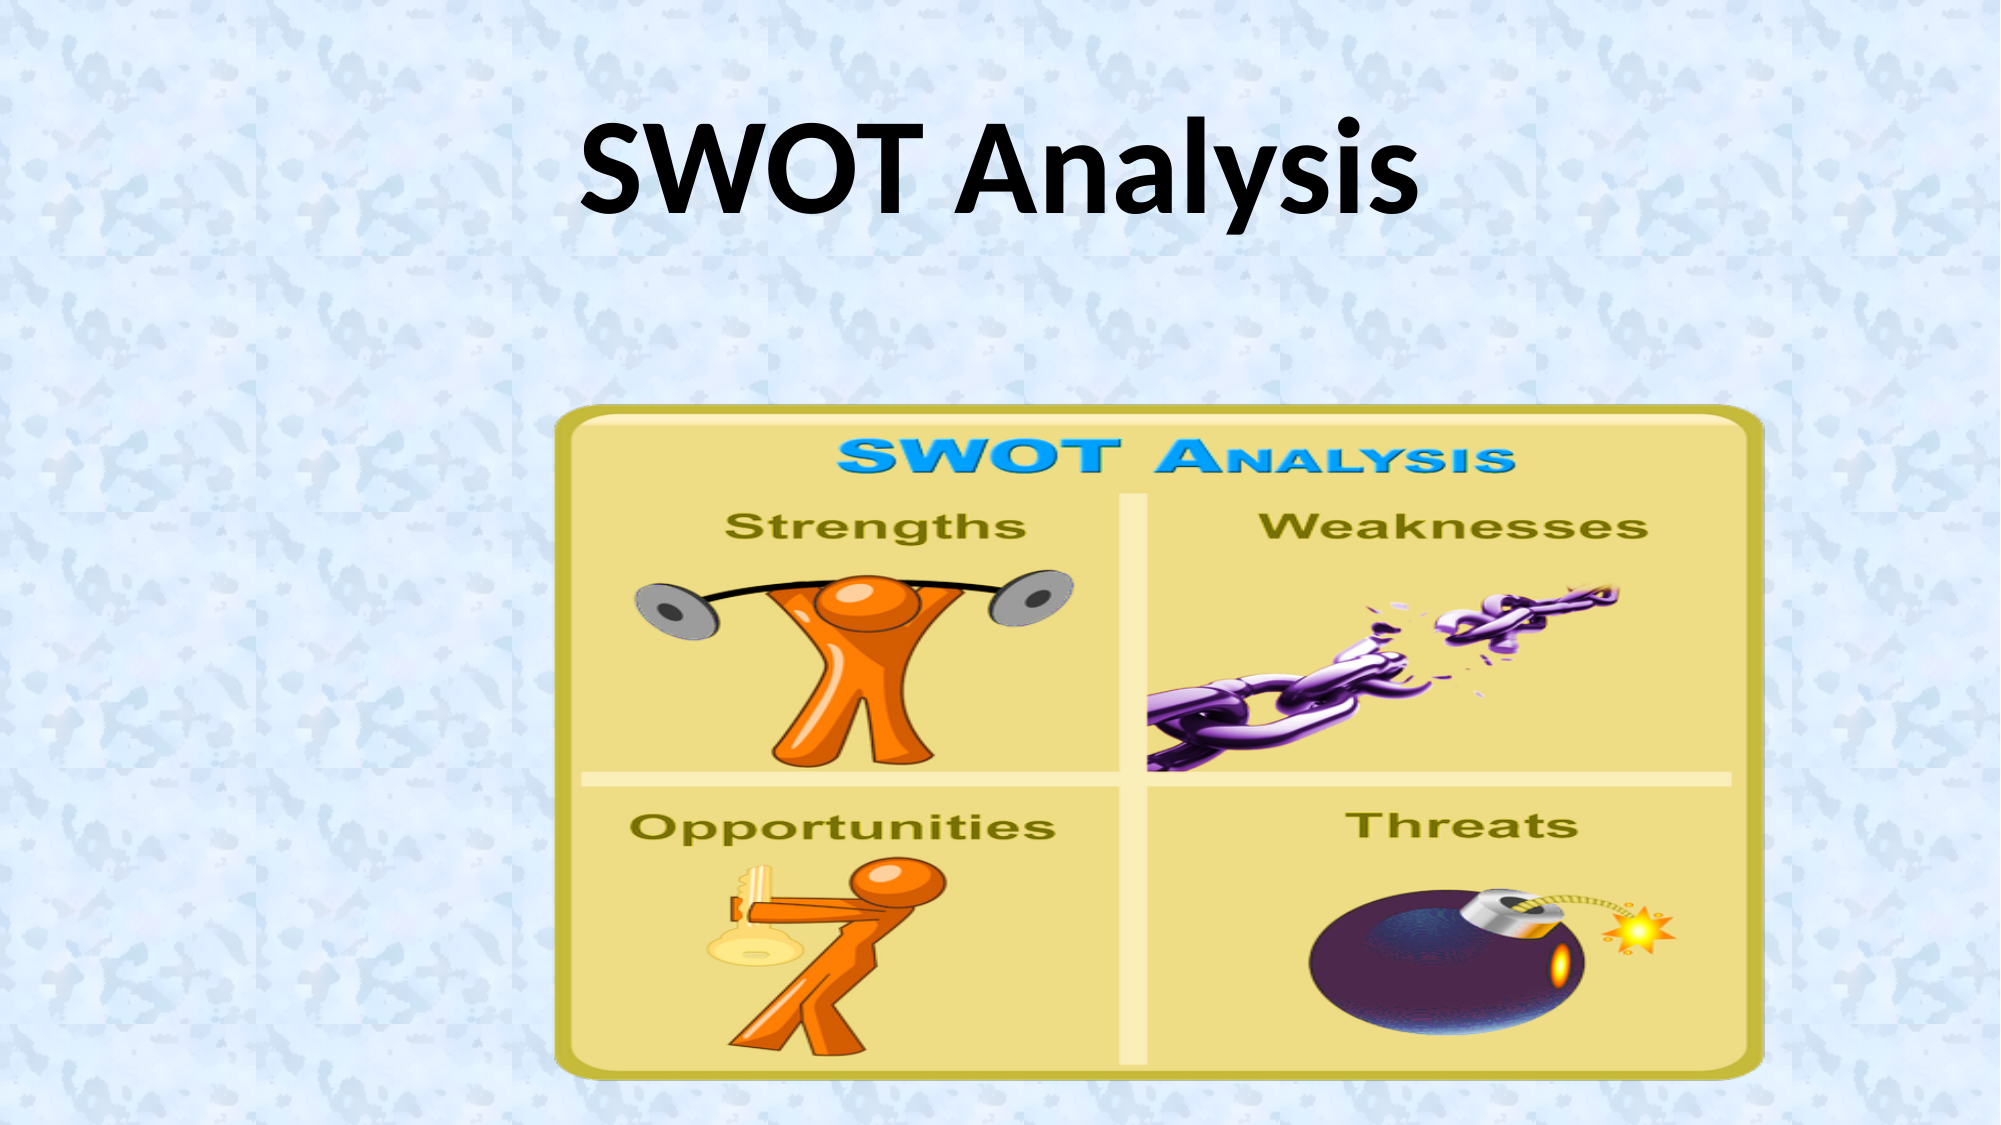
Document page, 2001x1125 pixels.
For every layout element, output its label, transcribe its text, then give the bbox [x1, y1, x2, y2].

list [545, 399, 1775, 1086]
picture [0, 0, 2001, 1125]
title SWOT Analysis [137, 59, 1863, 278]
